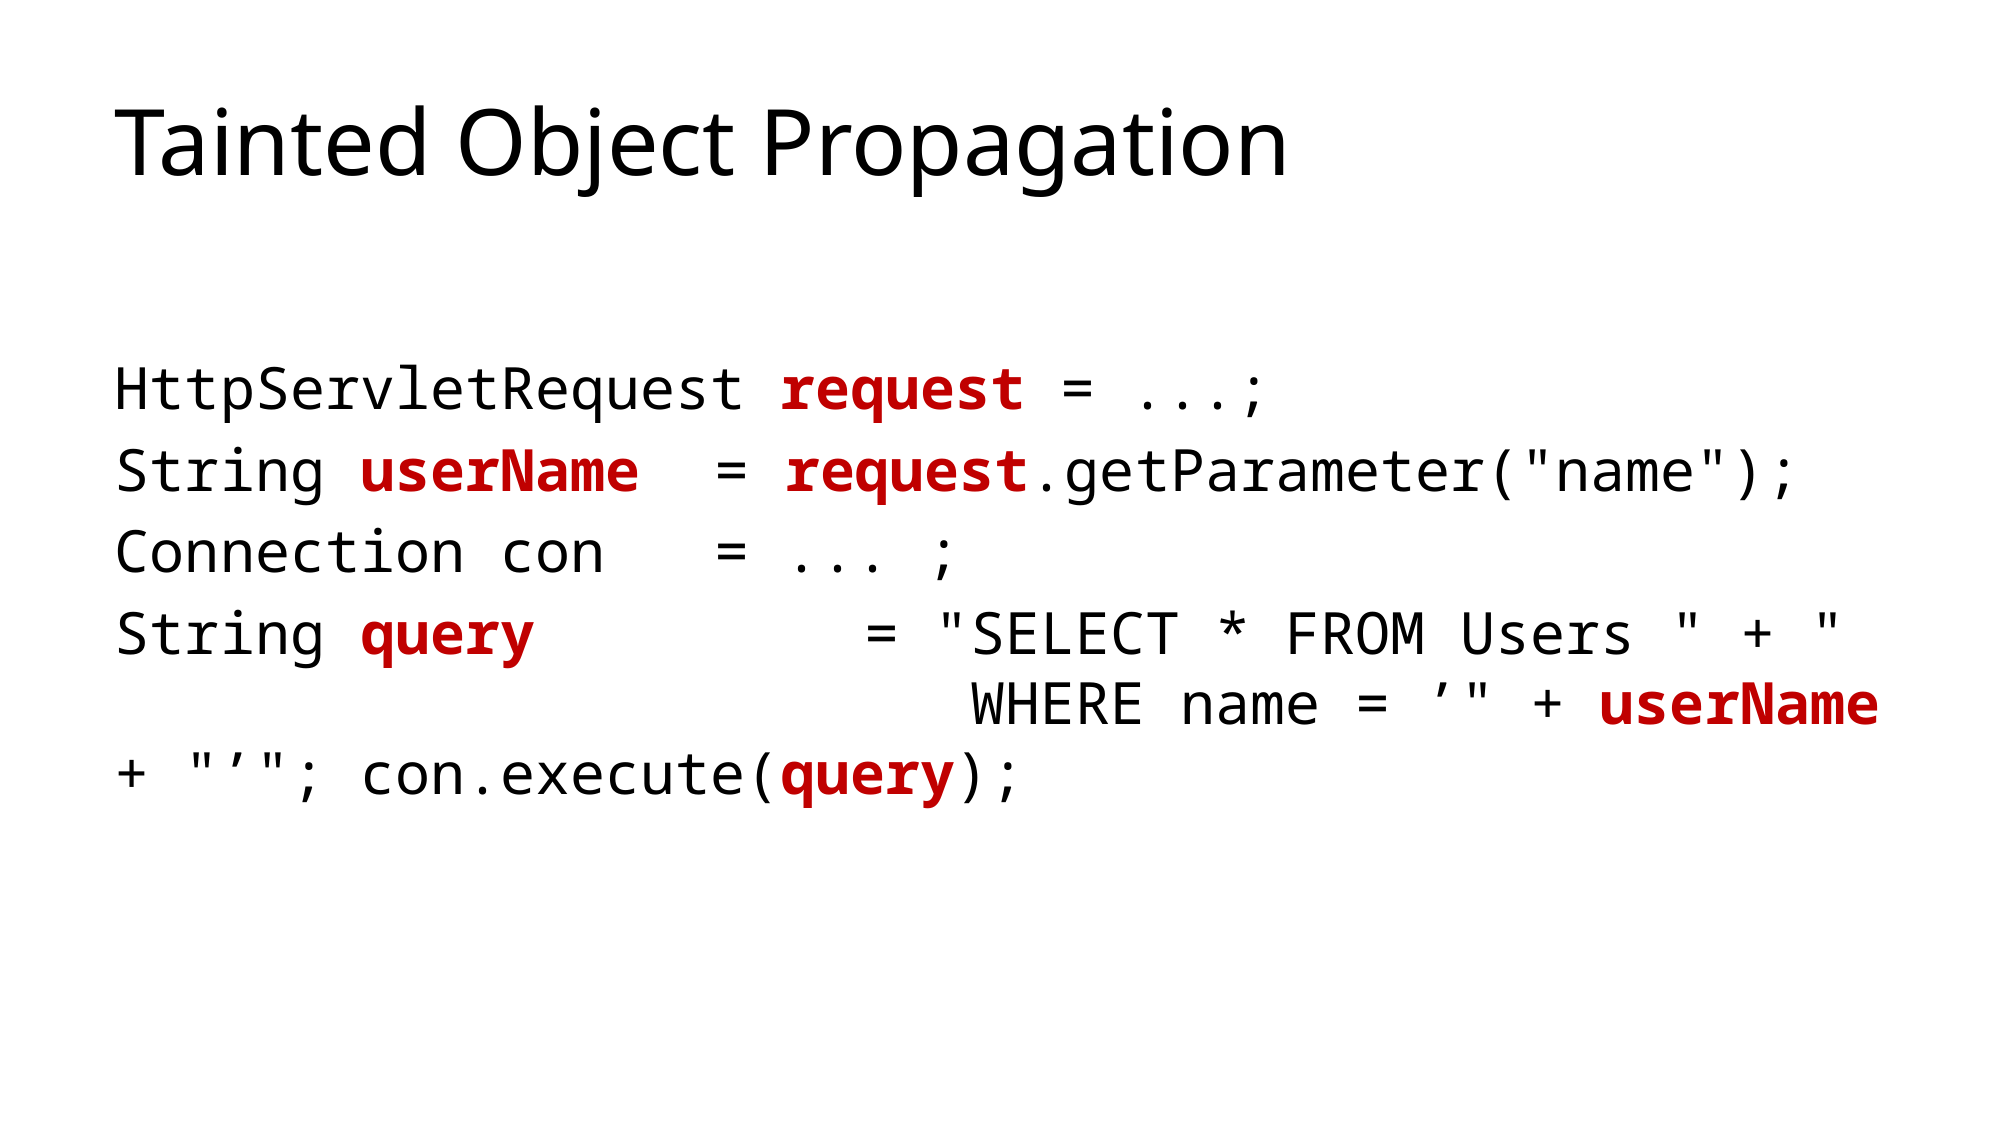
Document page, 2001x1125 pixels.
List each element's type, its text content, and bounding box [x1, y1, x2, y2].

list HttpServletRequest request = ...; String userName = request.getParameter("name"); Connection con = ... ; String query = "SELECT * FROM Users " + " WHERE name = ’" + userName + "’"; con.execute(query); [99, 262, 1900, 1005]
title Tainted Object Propagation [99, 45, 1900, 233]
